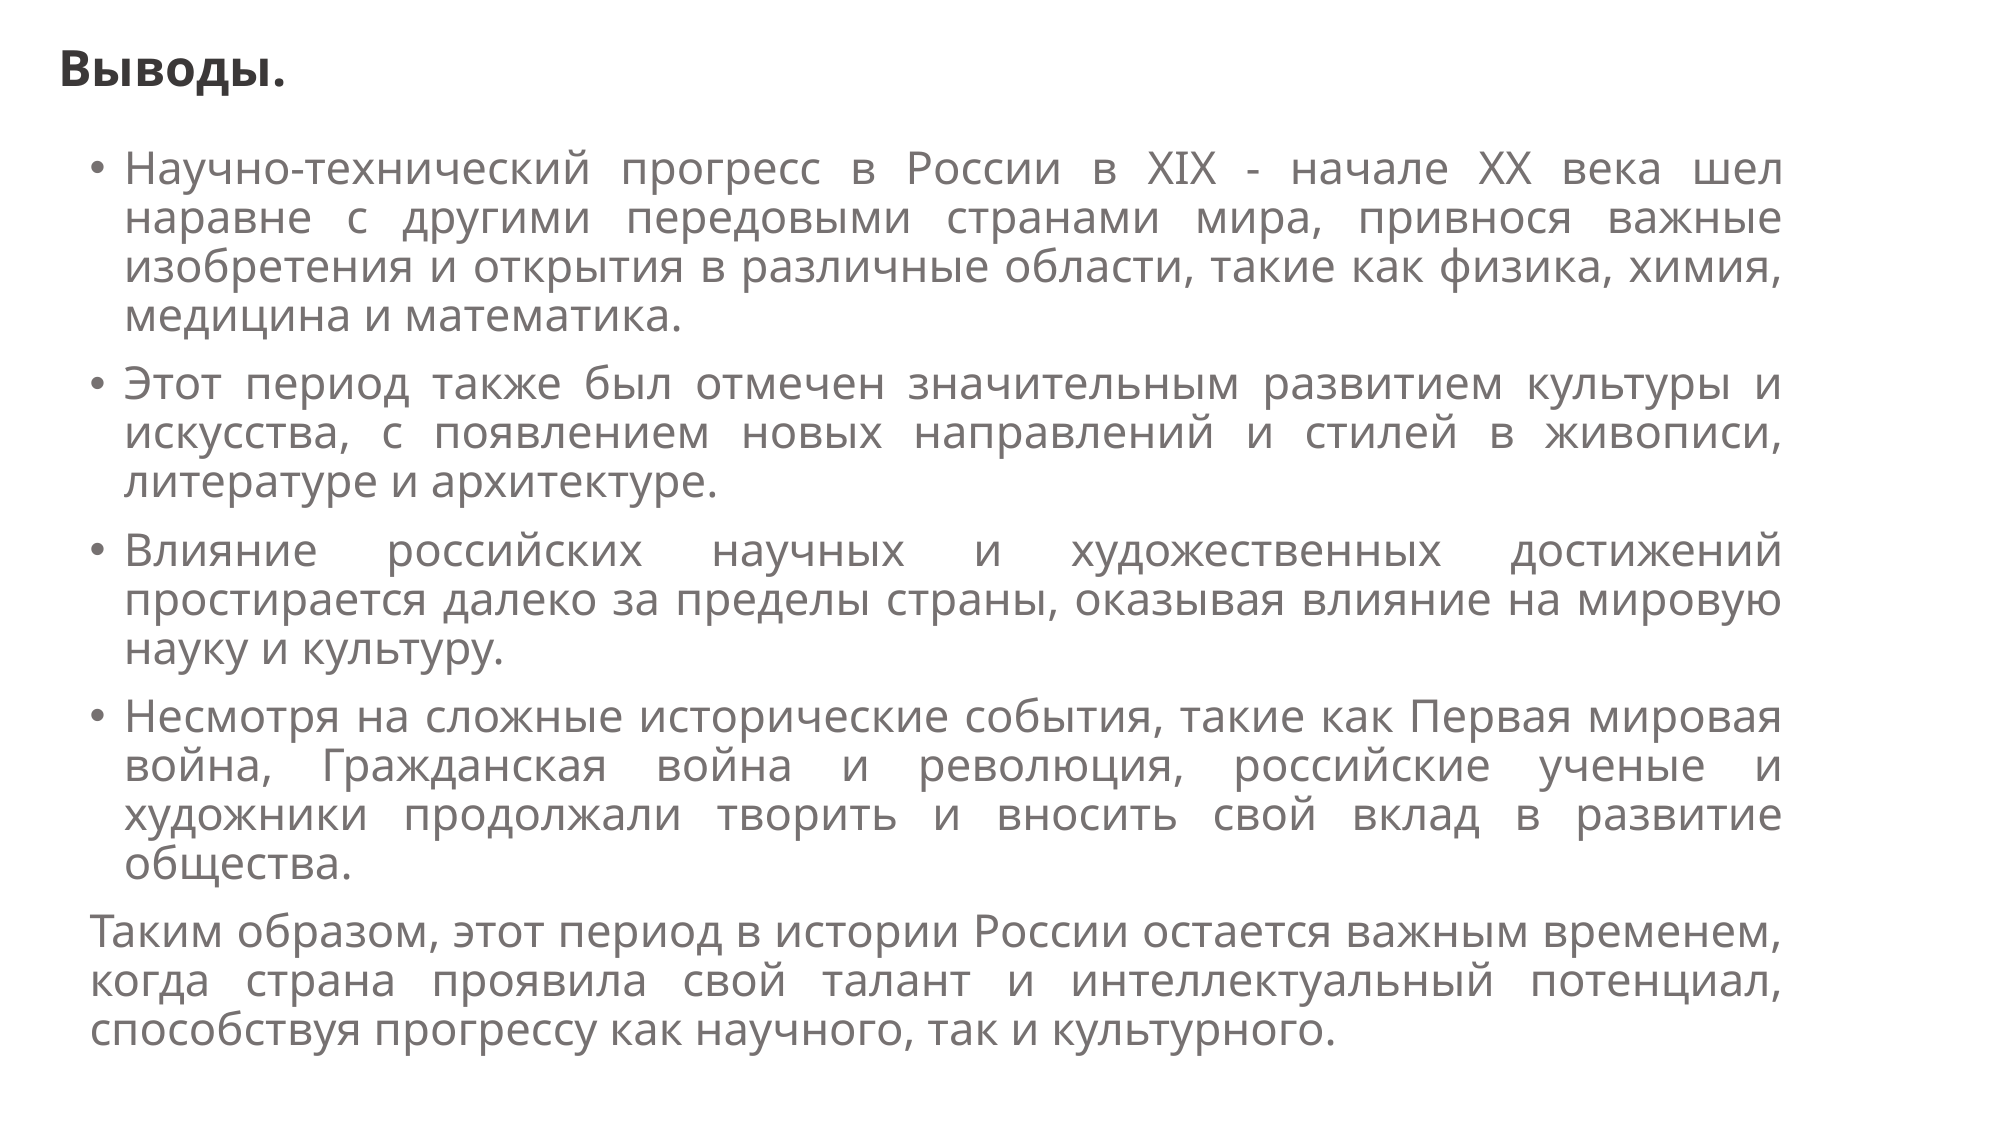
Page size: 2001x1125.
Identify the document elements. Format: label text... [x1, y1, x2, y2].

list Научно-технический прогресс в России в XIX - начале XX века шел наравне с другими передовыми странами мира, привнося важные изобретения и открытия в различные области, такие как физика, химия, медицина и математика. Этот период также был отмечен значительным развитием культуры и искусства, с появлением новых направлений и стилей в живописи, литературе и архитектуре. Влияние российских научных и художественных достижений простирается далеко за пределы страны, оказывая влияние на мировую науку и культуру. Несмотря на сложные исторические события, такие как Первая мировая война, Гражданская война и революция, российские ученые и художники продолжали творить и вносить свой вклад в развитие общества. Таким образом, этот период в истории России остается важным временем, когда страна проявила свой талант и интеллектуальный потенциал, способствуя прогрессу как научного, так и культурного. [74, 137, 1800, 1070]
title Выводы. [43, 28, 842, 112]
